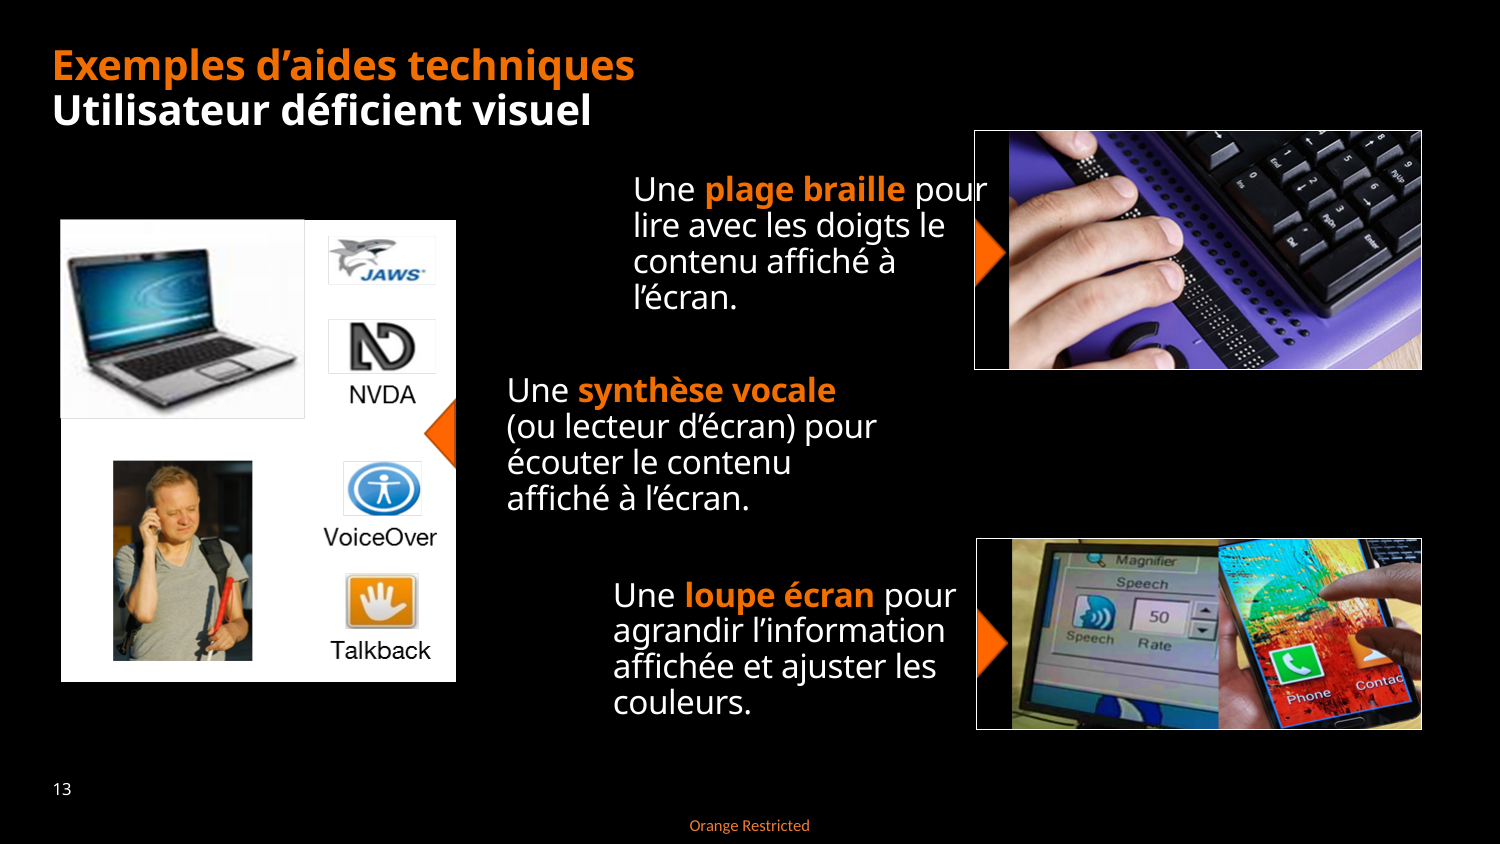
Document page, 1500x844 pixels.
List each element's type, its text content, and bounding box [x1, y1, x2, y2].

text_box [597, 538, 1422, 763]
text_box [617, 130, 1422, 370]
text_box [60, 219, 894, 682]
title Exemples d’aides techniques Utilisateur déficient visuel [51, 43, 1449, 166]
